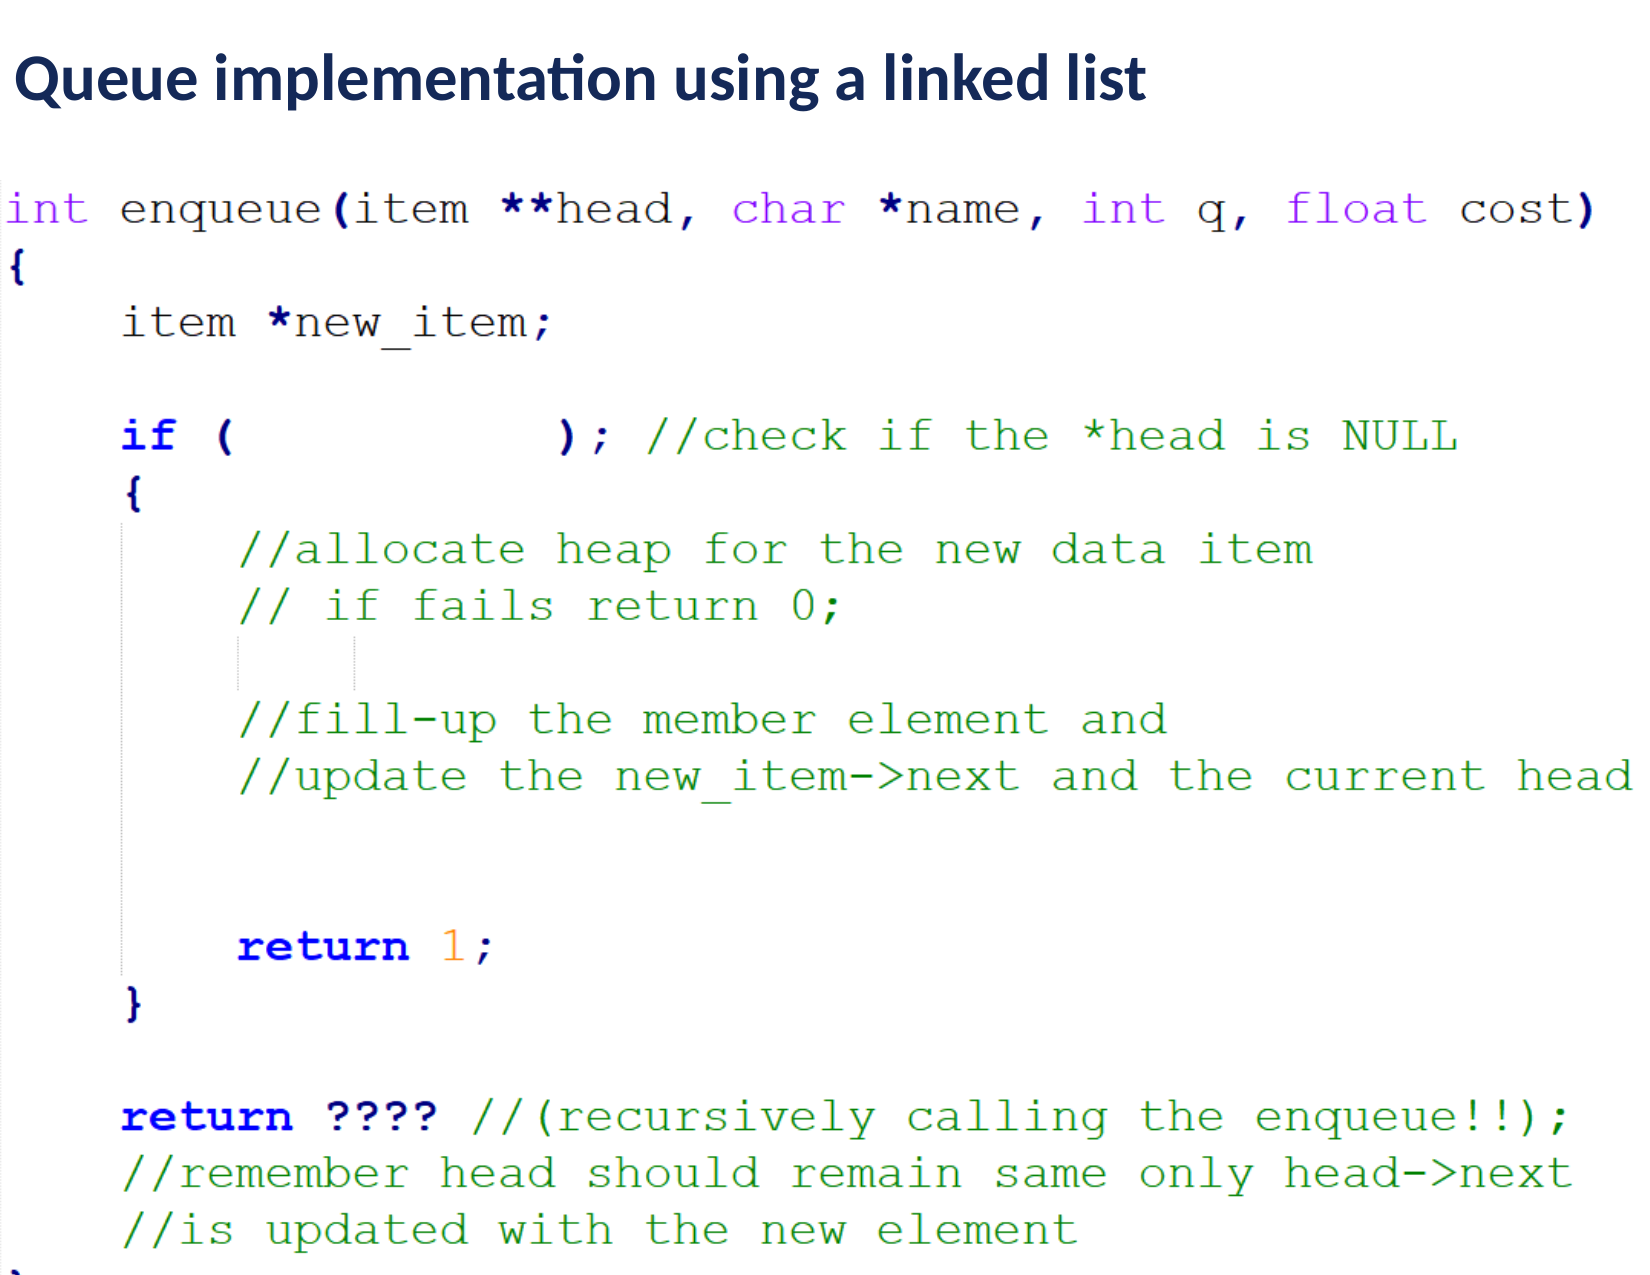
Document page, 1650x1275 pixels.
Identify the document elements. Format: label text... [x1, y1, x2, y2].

list Queue implementation using a linked list [0, 26, 1517, 149]
picture [0, 179, 1650, 1275]
